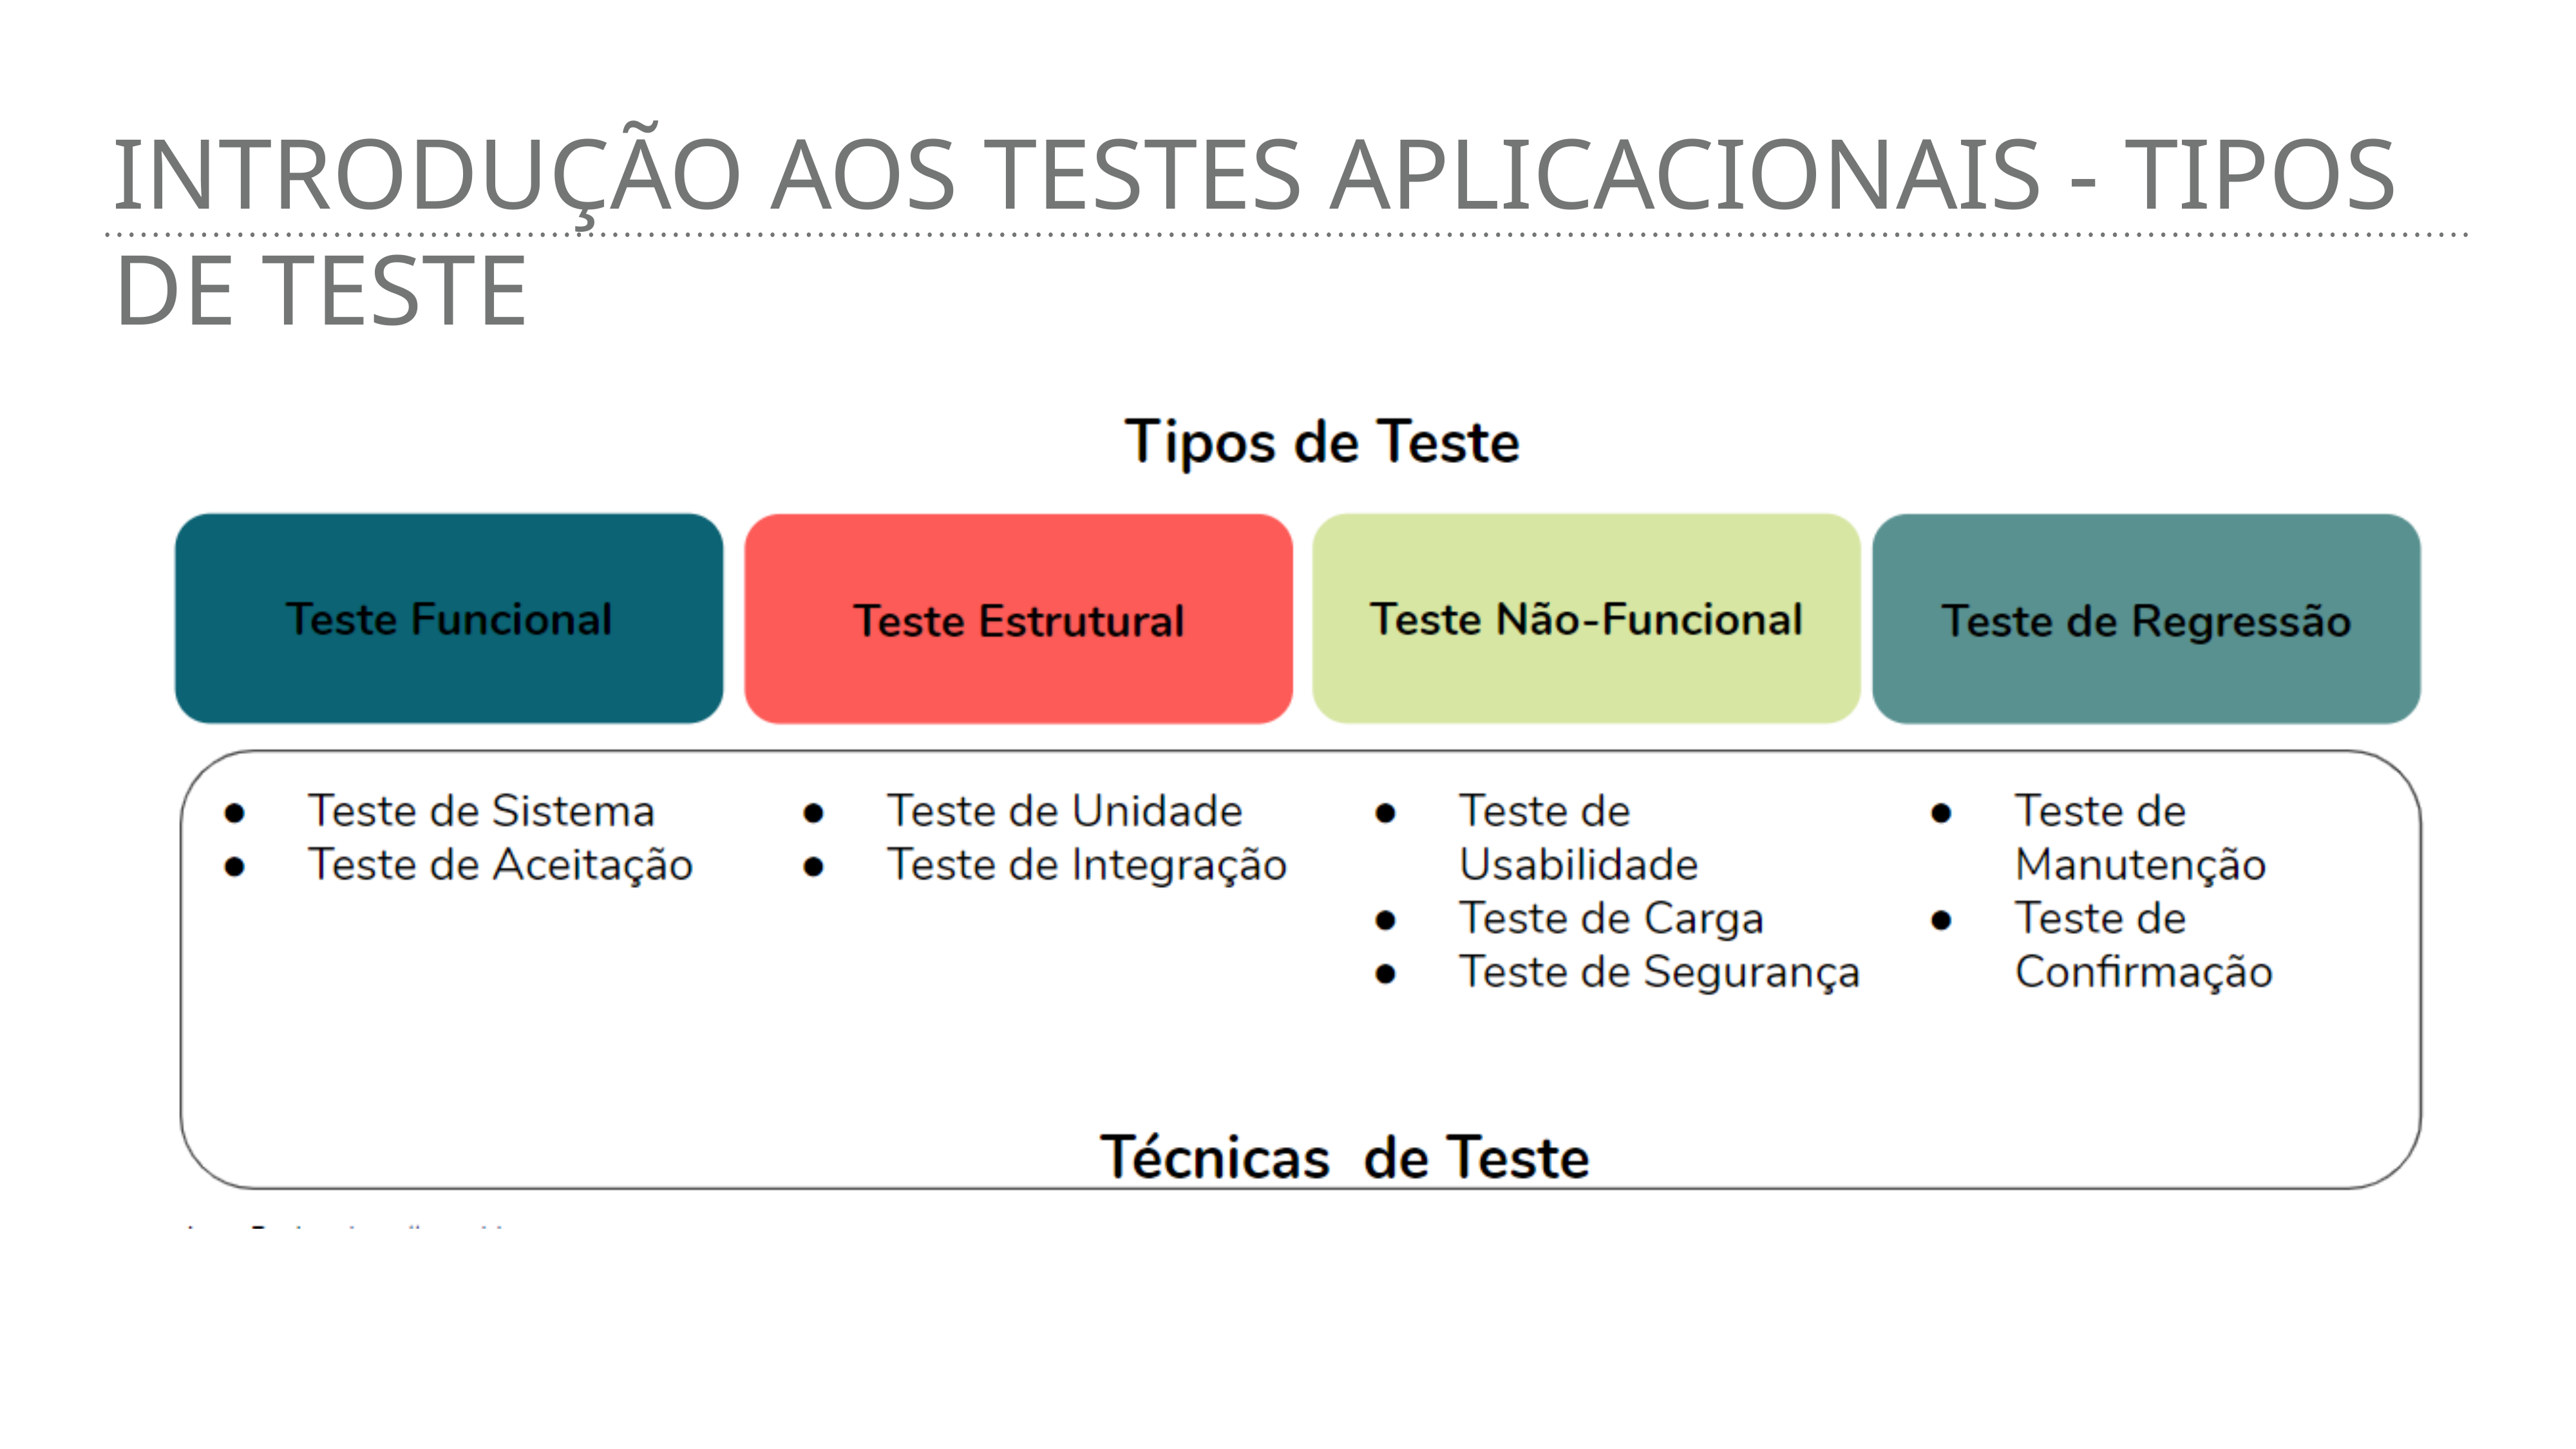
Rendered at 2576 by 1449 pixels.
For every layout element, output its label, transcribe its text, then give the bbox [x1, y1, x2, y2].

title Introdução aos testes aplicacionais - Tipos de teste [107, 107, 2469, 215]
picture [113, 393, 2463, 1229]
